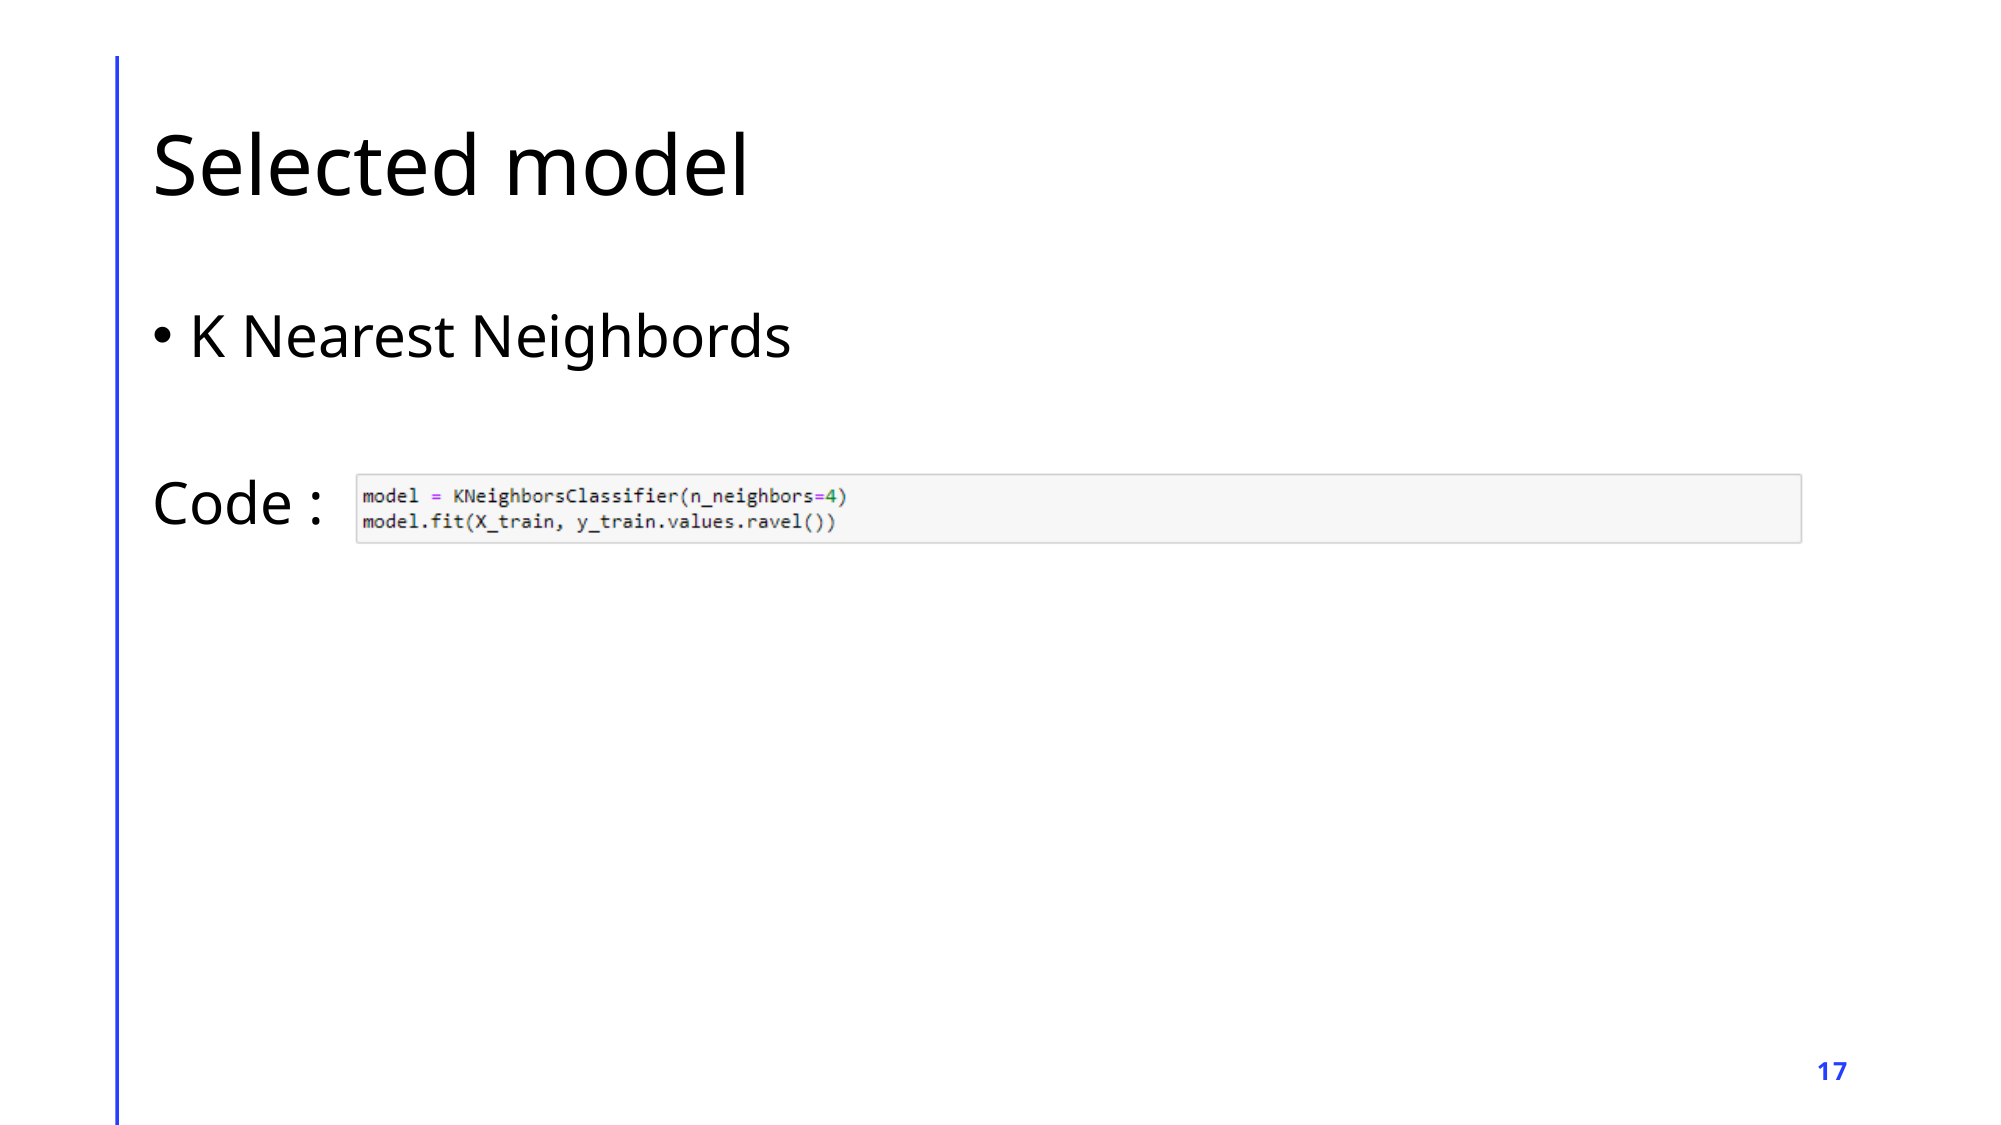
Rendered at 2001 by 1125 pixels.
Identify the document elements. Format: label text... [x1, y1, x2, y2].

title Selected model [137, 59, 1863, 278]
picture [353, 466, 1815, 552]
slide_number 17 [1412, 1042, 1863, 1103]
list K Nearest Neighbords Code : [137, 299, 1863, 1014]
